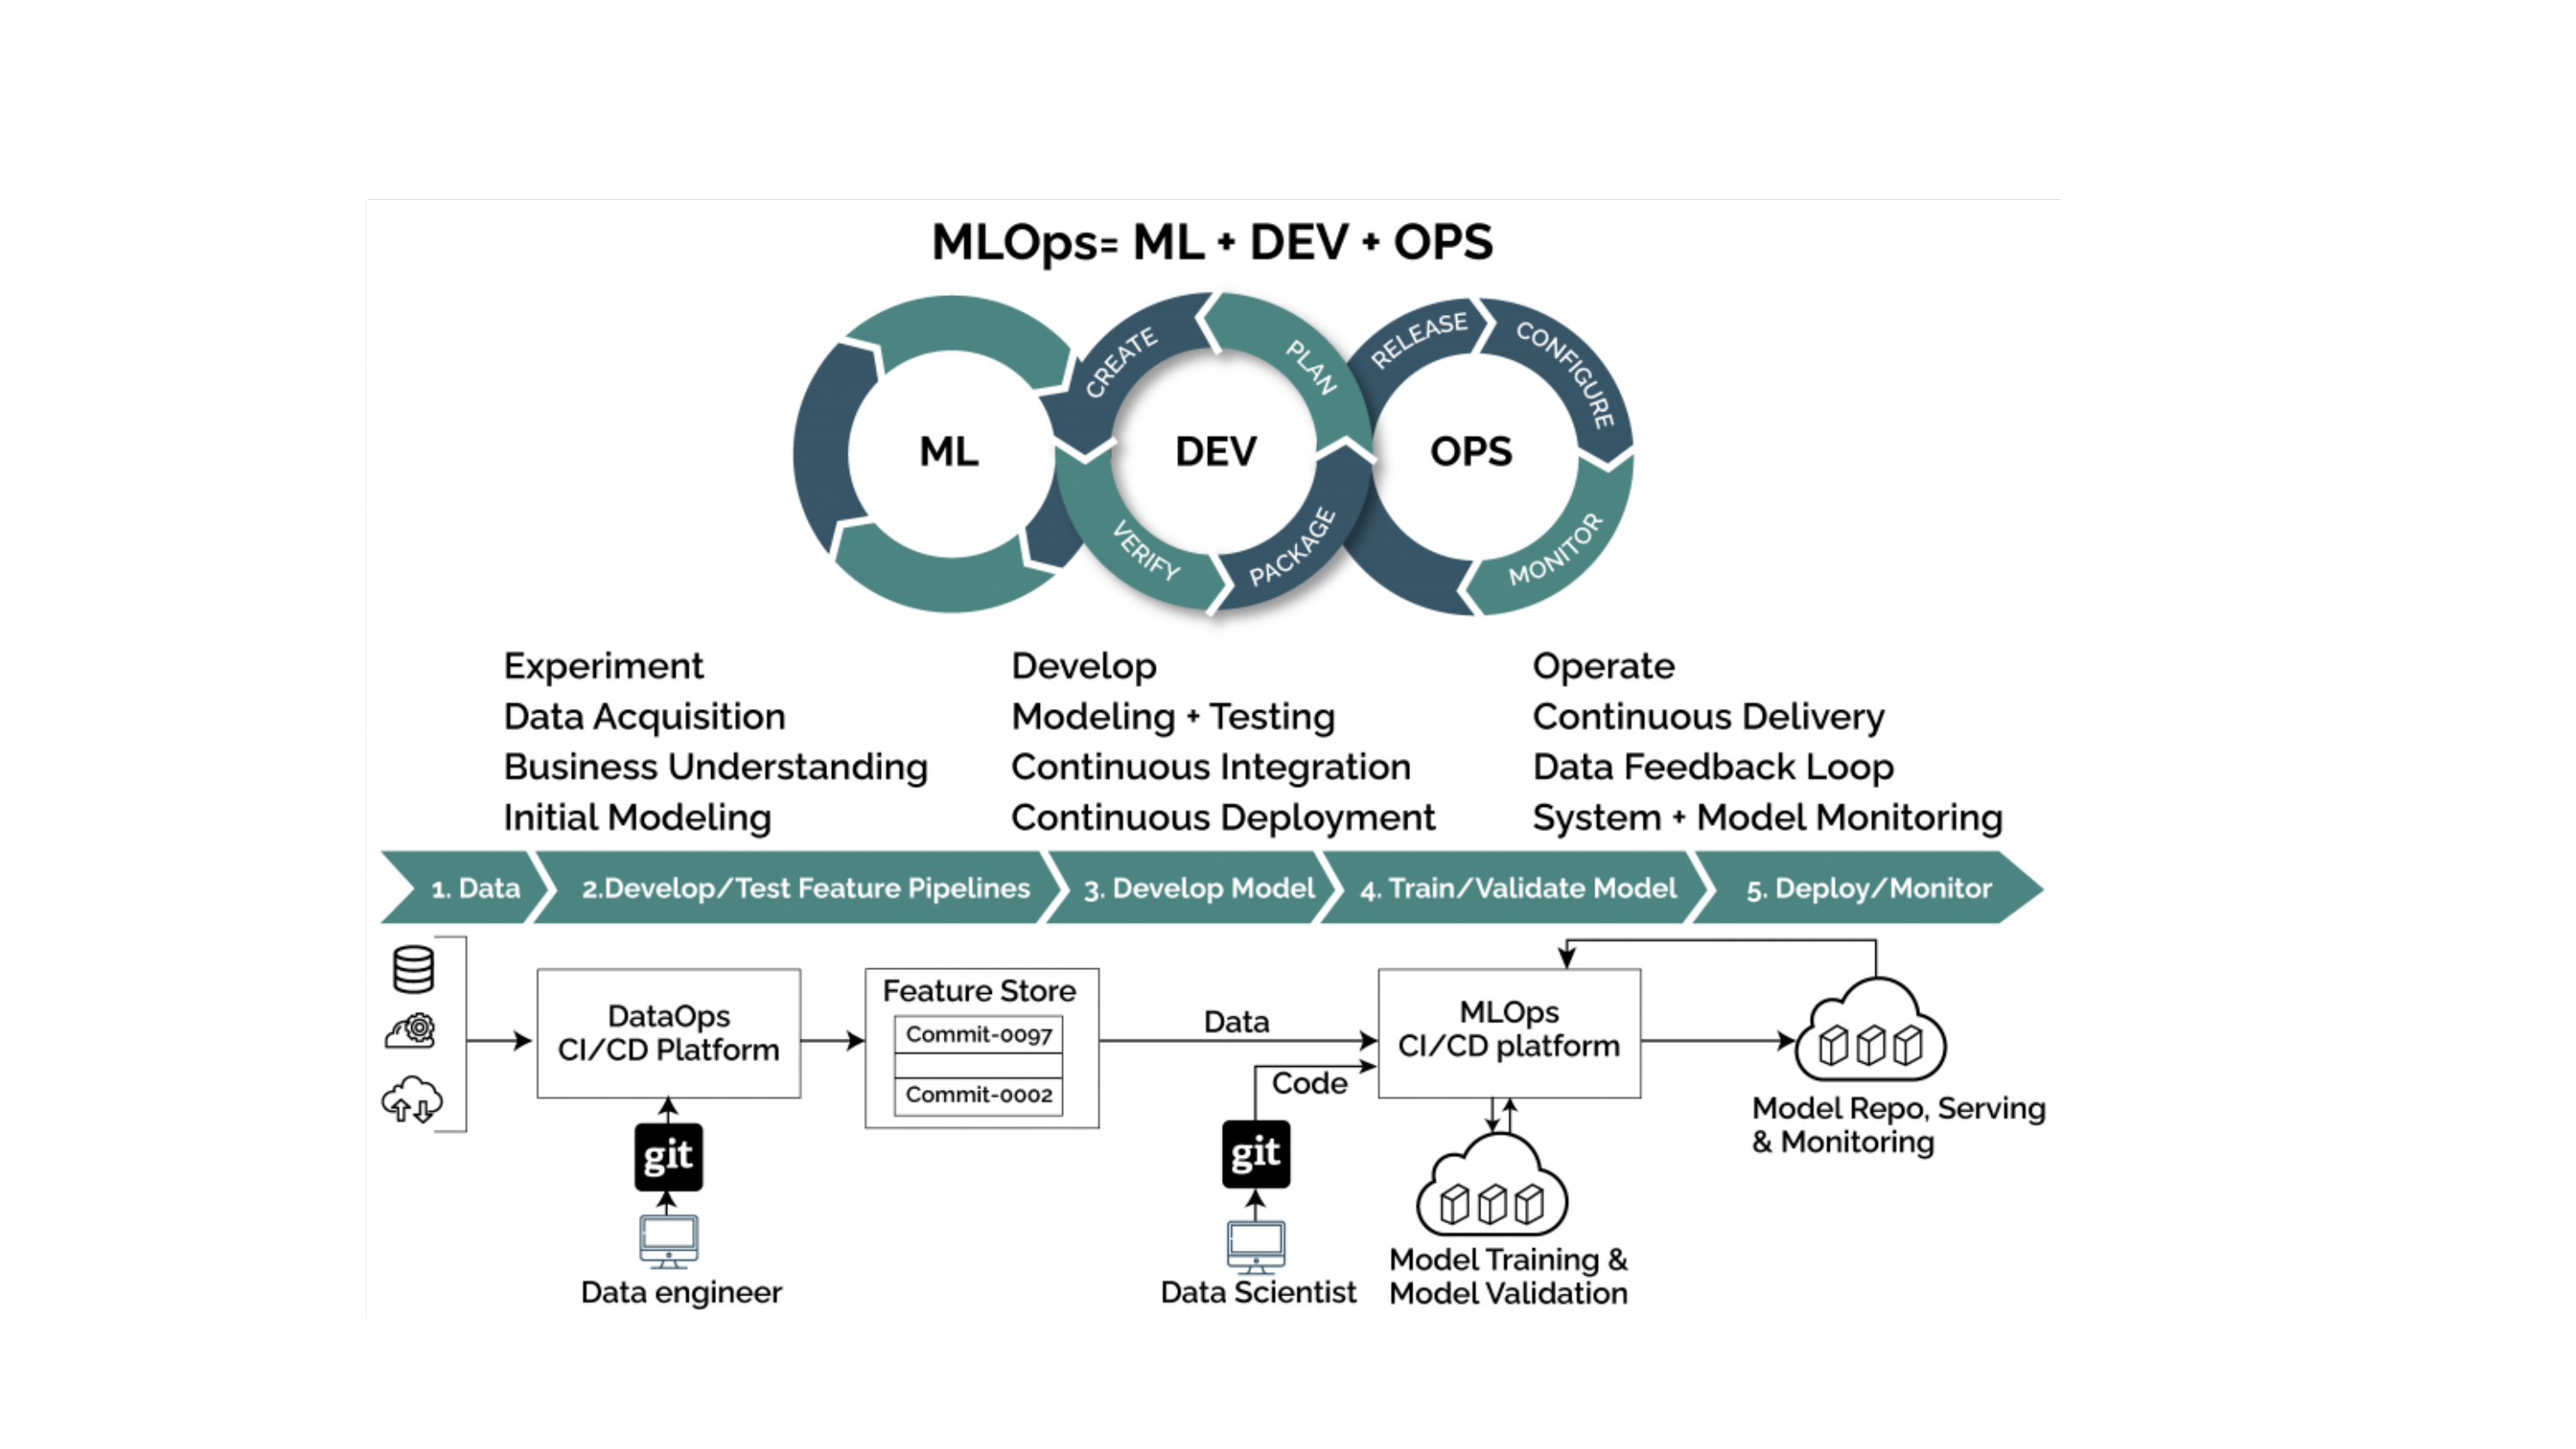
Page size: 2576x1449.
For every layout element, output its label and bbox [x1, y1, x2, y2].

picture [364, 197, 2062, 1320]
